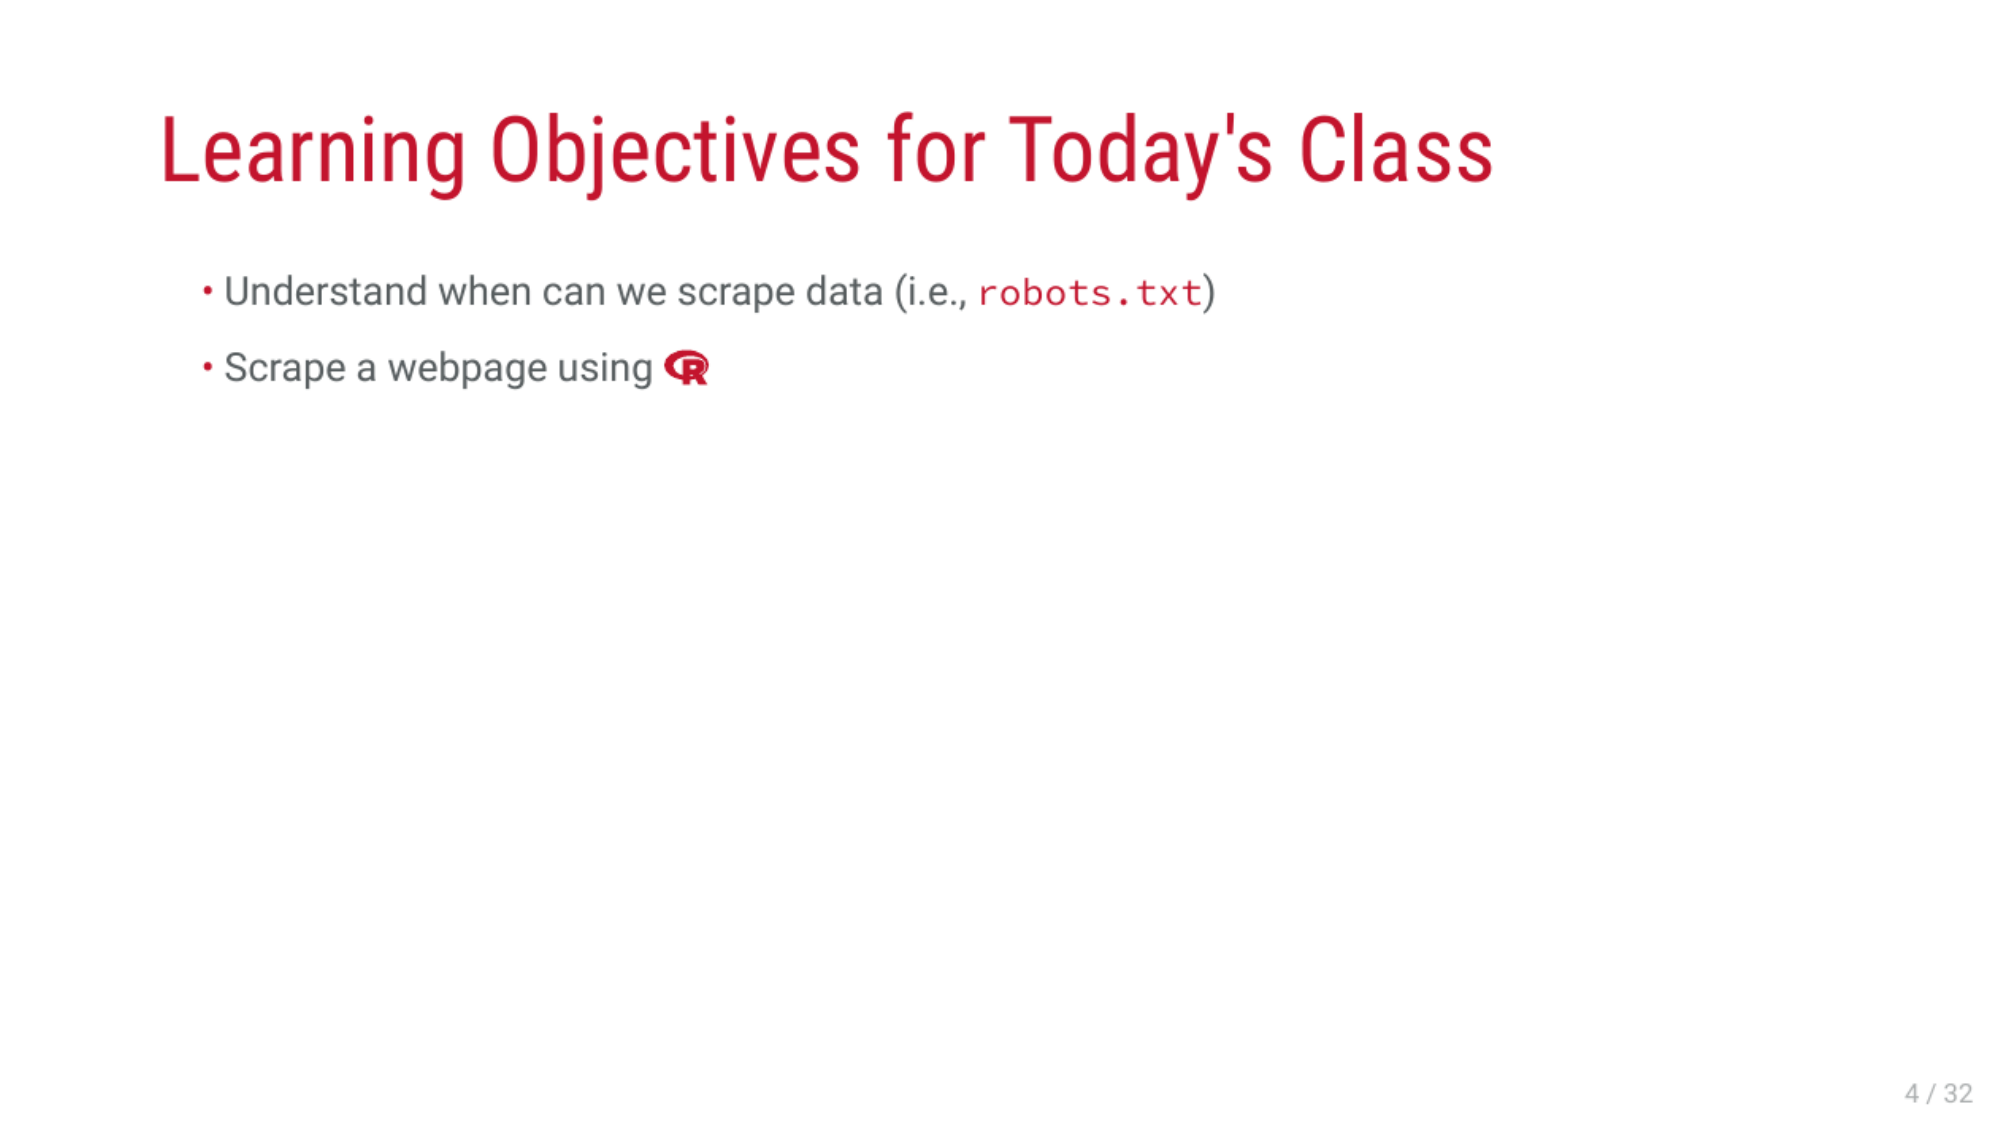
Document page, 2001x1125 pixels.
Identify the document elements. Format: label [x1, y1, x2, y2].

list [0, 0, 2000, 1125]
